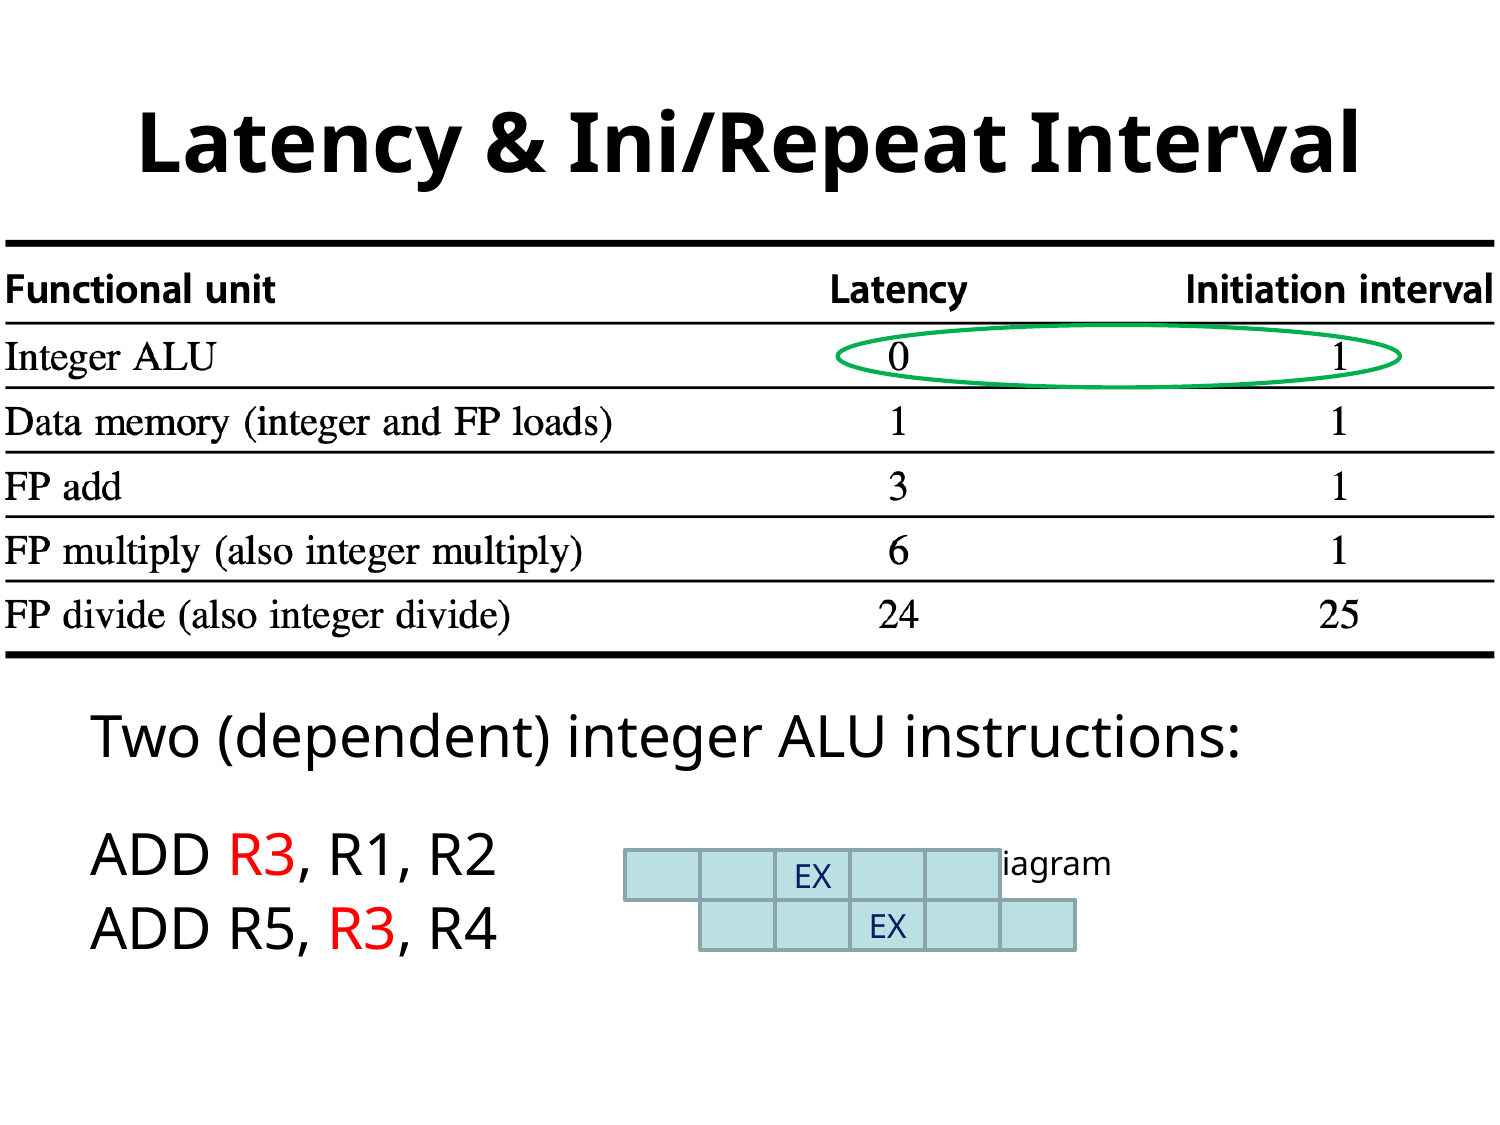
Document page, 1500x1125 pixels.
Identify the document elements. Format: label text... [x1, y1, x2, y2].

text_box [773, 898, 848, 952]
text_box [623, 848, 698, 902]
list Two (dependent) integer ALU instructions: ADD R3, R1, R2 pipeline diagram ADD R5, R3, R4 [75, 699, 1500, 1125]
text_box [698, 848, 773, 898]
text_box [848, 848, 923, 898]
text_box [923, 898, 998, 952]
picture [0, 234, 1500, 664]
text_box EX [773, 848, 848, 898]
title Latency & Ini/Repeat Interval [0, 45, 1500, 233]
text_box [698, 898, 773, 952]
text_box [998, 898, 1077, 952]
text_box EX [848, 898, 923, 952]
text_box [923, 848, 1002, 898]
